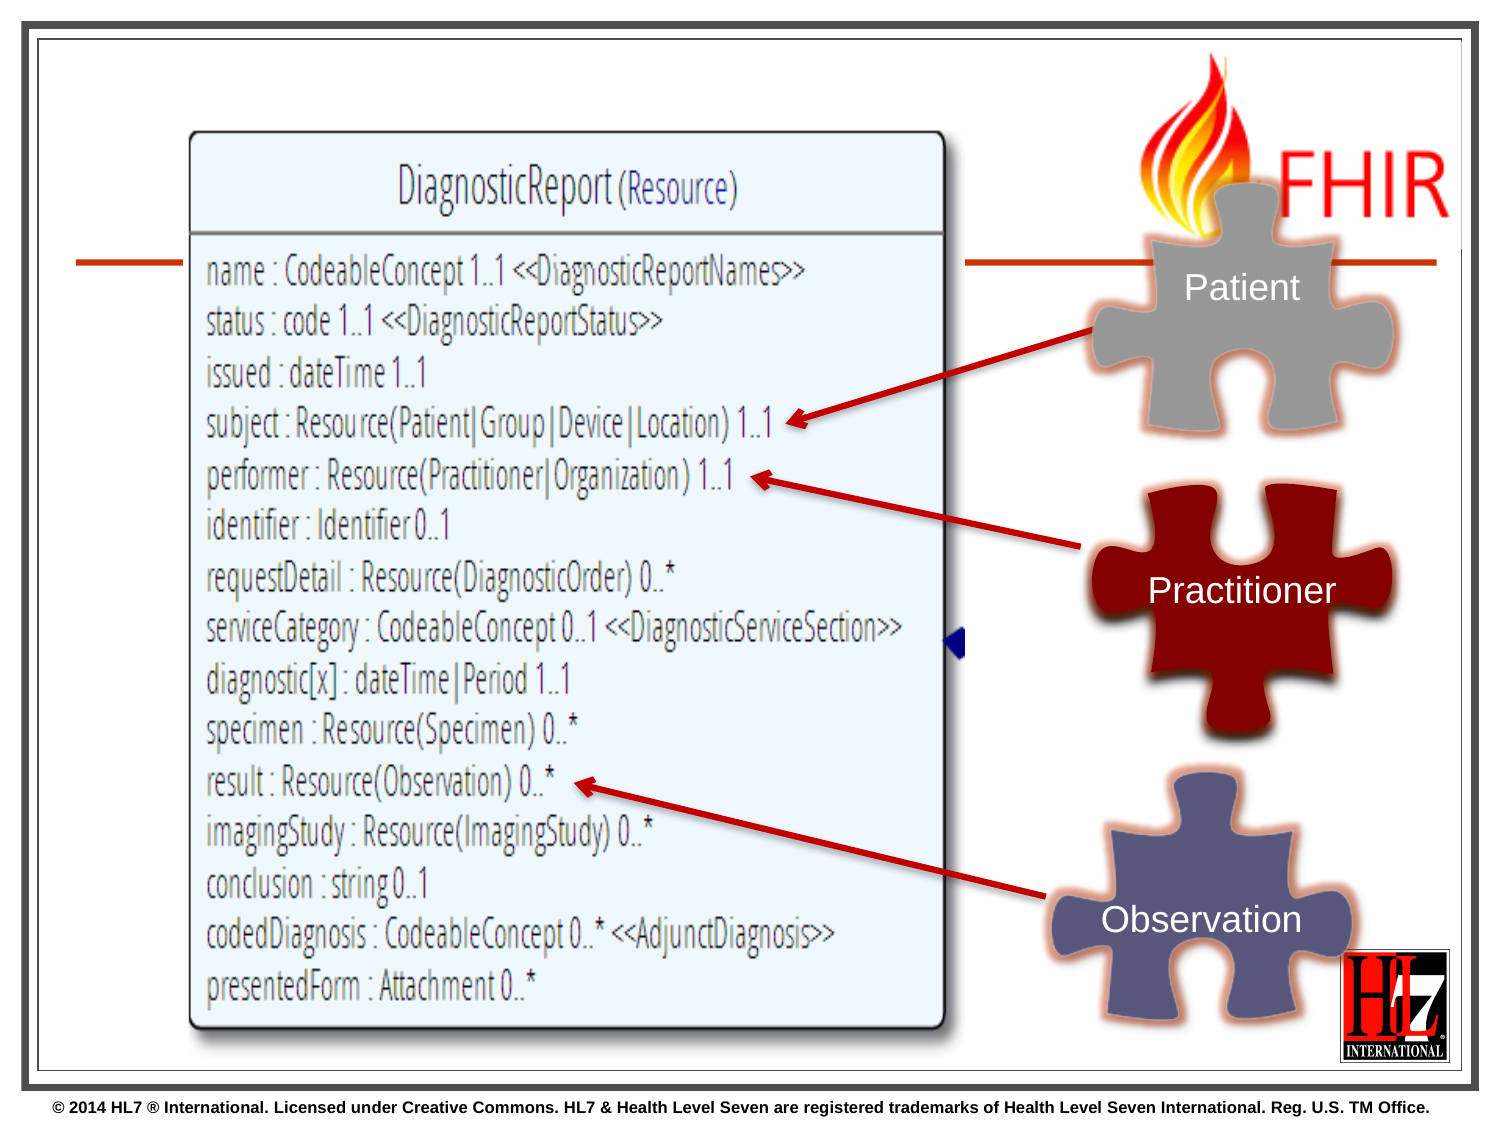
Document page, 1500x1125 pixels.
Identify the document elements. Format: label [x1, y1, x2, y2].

text_box [785, 178, 1399, 438]
text_box [573, 766, 1359, 1027]
text_box [37, 121, 965, 1060]
text_box [749, 476, 1399, 736]
picture [1340, 949, 1450, 1063]
picture [1128, 42, 1462, 249]
